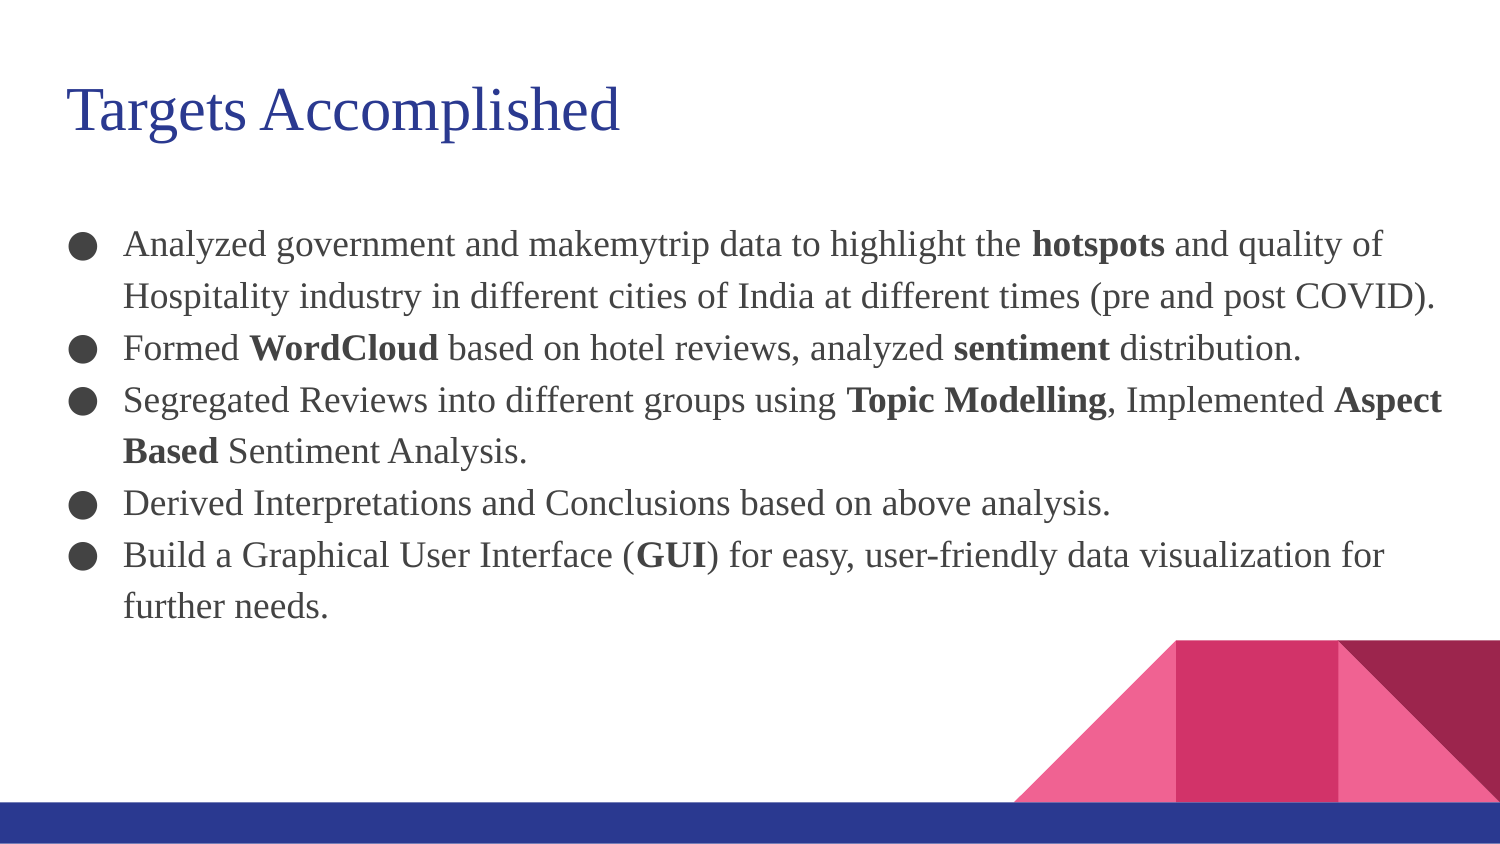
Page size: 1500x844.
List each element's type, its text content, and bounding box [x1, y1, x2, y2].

list Analyzed government and makemytrip data to highlight the hotspots and quality of Hospitality industry in different cities of India at different times (pre and post COVID). Formed WordCloud based on hotel reviews, analyzed sentiment distribution. Segregated Reviews into different groups using Topic Modelling, Implemented Aspect Based Sentiment Analysis. Derived Interpretations and Conclusions based on above analysis. Build a Graphical User Interface (GUI) for easy, user-friendly data visualization for further needs. [32, 197, 1469, 746]
title Targets Accomplished [51, 52, 1449, 153]
